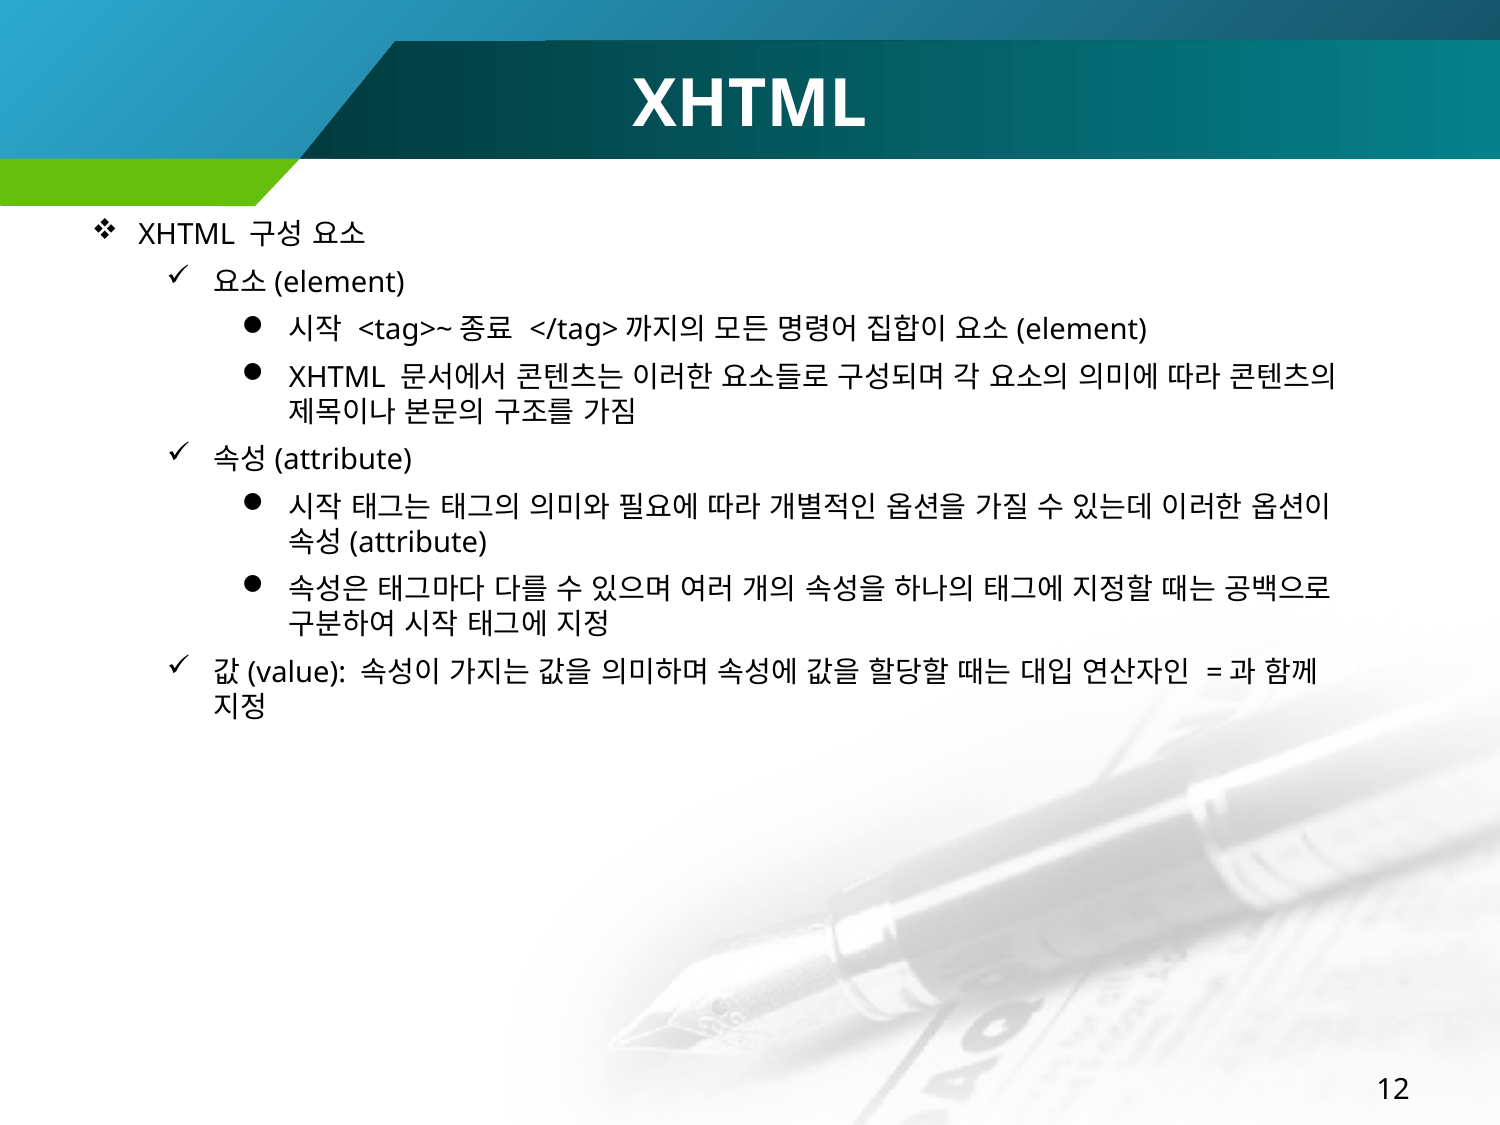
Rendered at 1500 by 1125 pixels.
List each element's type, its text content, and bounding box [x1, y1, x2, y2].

slide_number 12 [1074, 1062, 1426, 1103]
list XHTML 구성 요소 요소(element) 시작 <tag>~종료 </tag>까지의 모든 명령어 집합이 요소(element) XHTML 문서에서 콘텐츠는 이러한 요소들로 구성되며 각 요소의 의미에 따라 콘텐츠의 제목이나 본문의 구조를 가짐 속성(attribute) 시작 태그는 태그의 의미와 필요에 따라 개별적인 옵션을 가질 수 있는데 이러한 옵션이 속성(attribute) 속성은 태그마다 다를 수 있으며 여러 개의 속성을 하나의 태그에 지정할 때는 공백으로 구분하여 시작 태그에 지정 값(value): 속성이 가지는 값을 의미하며 속성에 값을 할당할 때는 대입 연산자인 =과 함께 지정 [76, 207, 1392, 1036]
title XHTML [0, 36, 1500, 163]
picture [490, 448, 1500, 1125]
